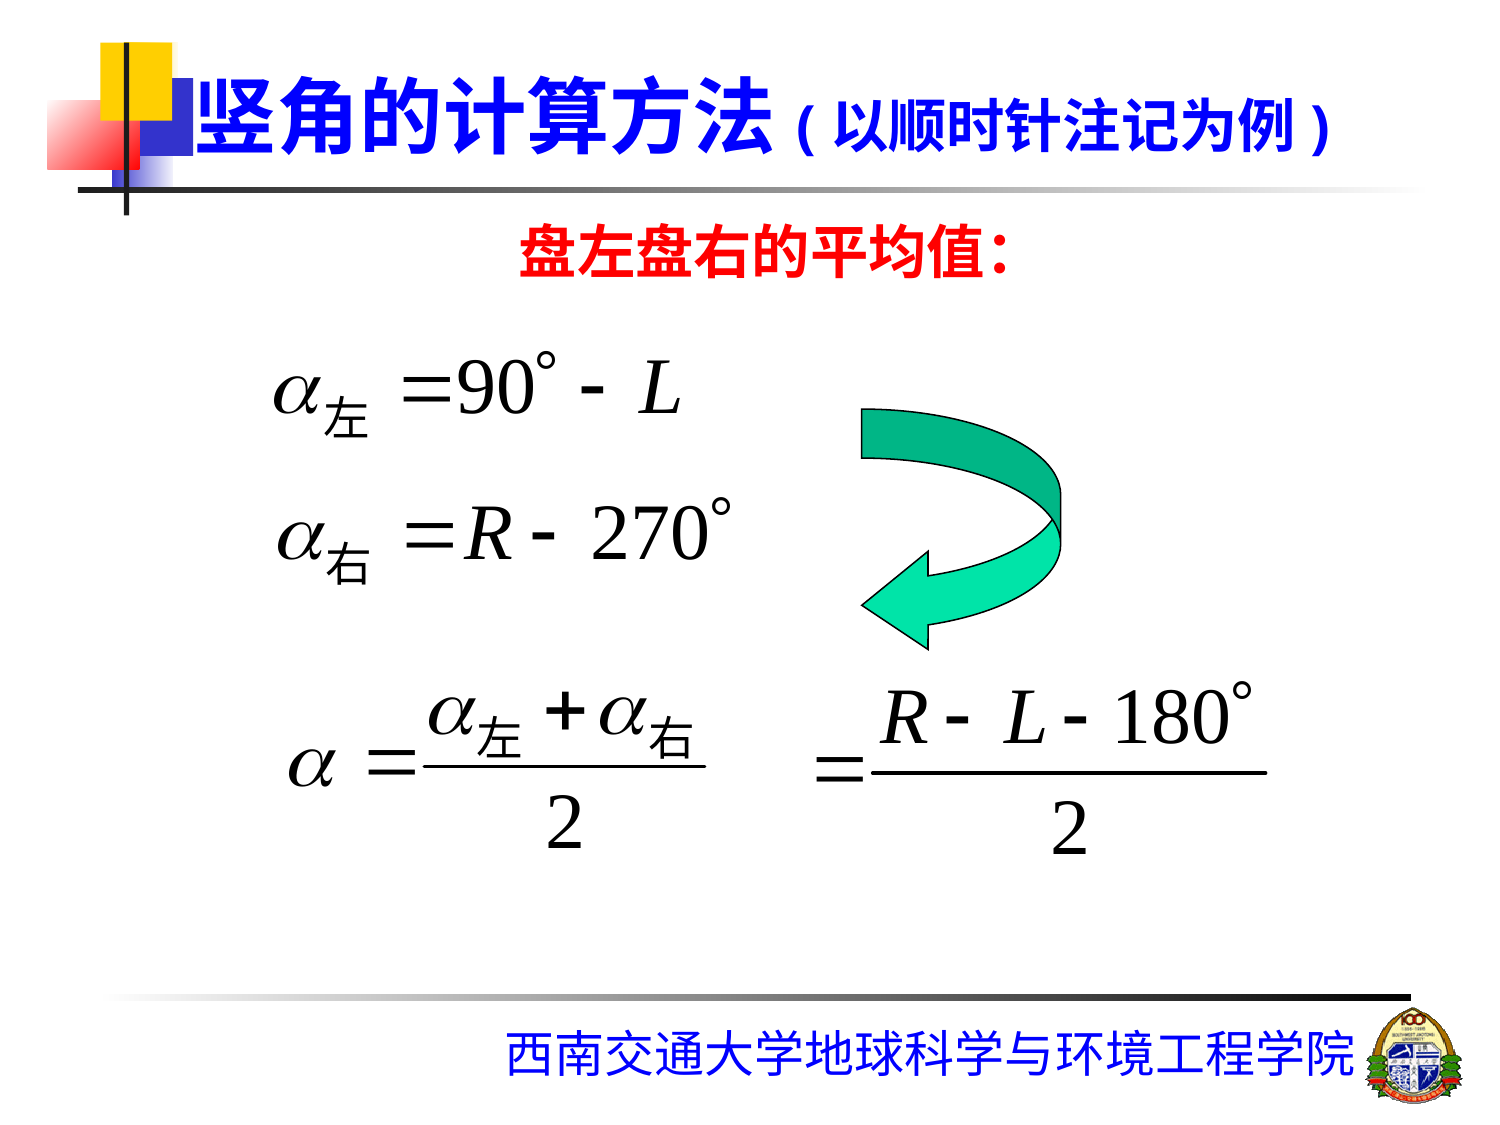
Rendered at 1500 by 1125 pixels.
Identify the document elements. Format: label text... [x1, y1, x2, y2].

title 竖角的计算方法(以顺时针注记为例) [135, 54, 1388, 173]
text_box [265, 479, 753, 600]
picture [1364, 1005, 1465, 1106]
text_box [262, 333, 697, 455]
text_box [278, 653, 719, 867]
text_box [861, 409, 1061, 650]
list 盘左盘右的平均值： [76, 208, 1412, 976]
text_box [796, 666, 1284, 874]
